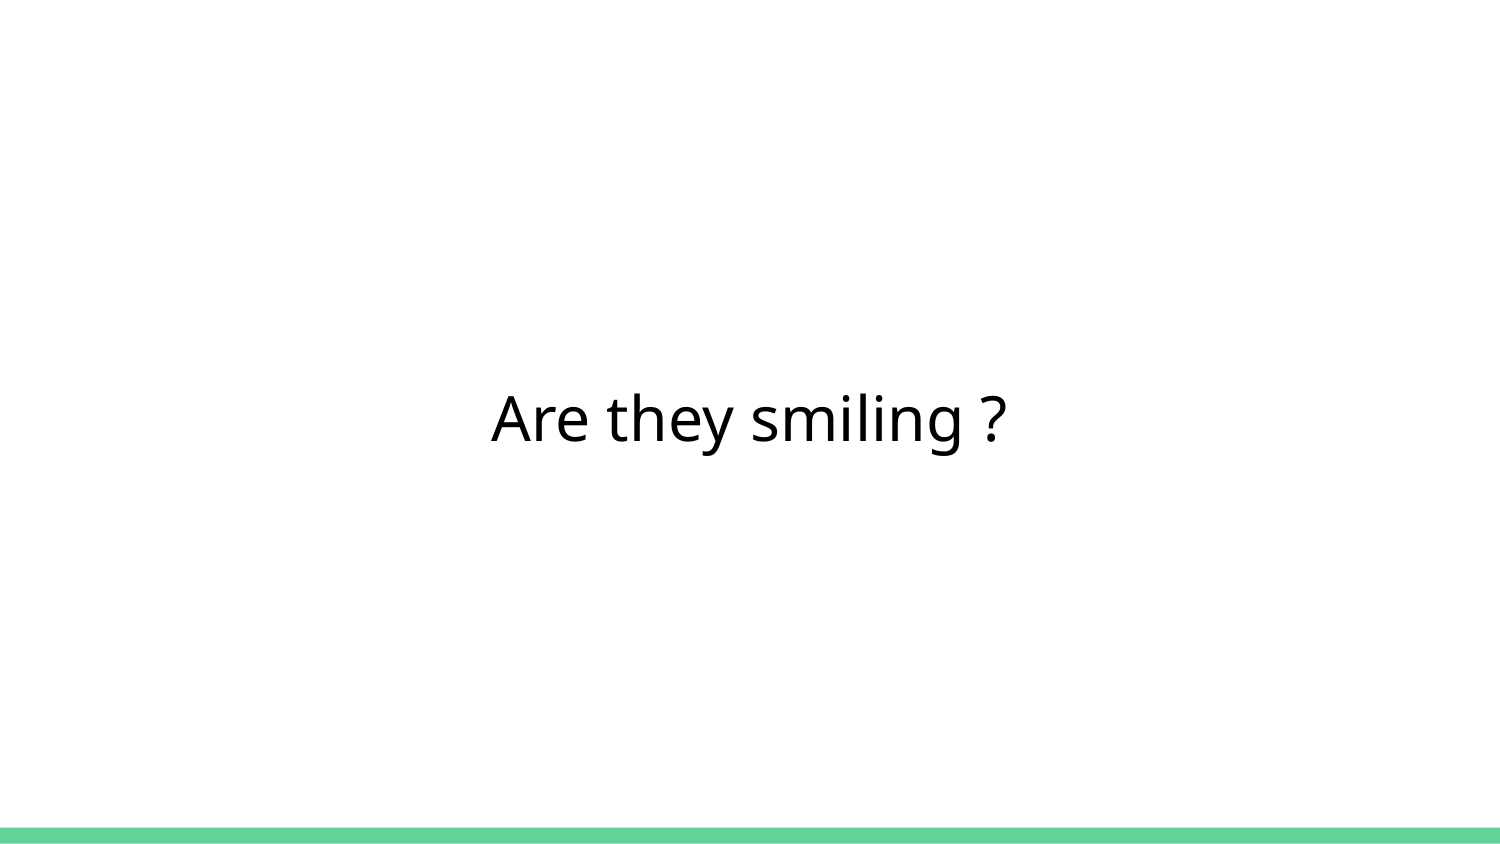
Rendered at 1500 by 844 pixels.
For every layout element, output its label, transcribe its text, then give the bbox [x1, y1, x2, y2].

text_box Are they smiling ? [258, 364, 1242, 480]
